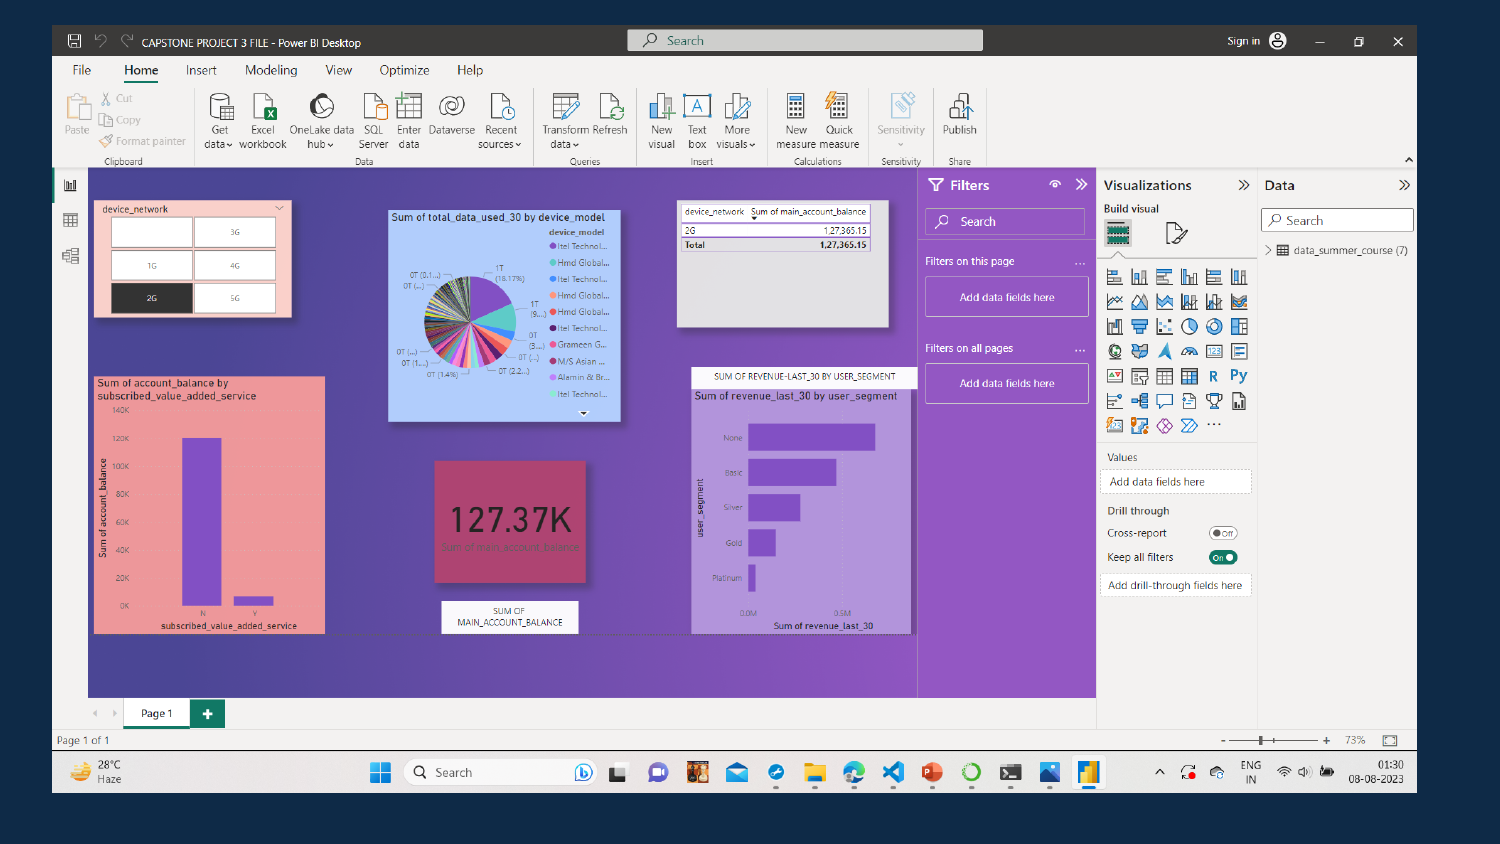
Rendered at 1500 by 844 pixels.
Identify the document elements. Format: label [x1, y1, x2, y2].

picture [52, 25, 1418, 793]
